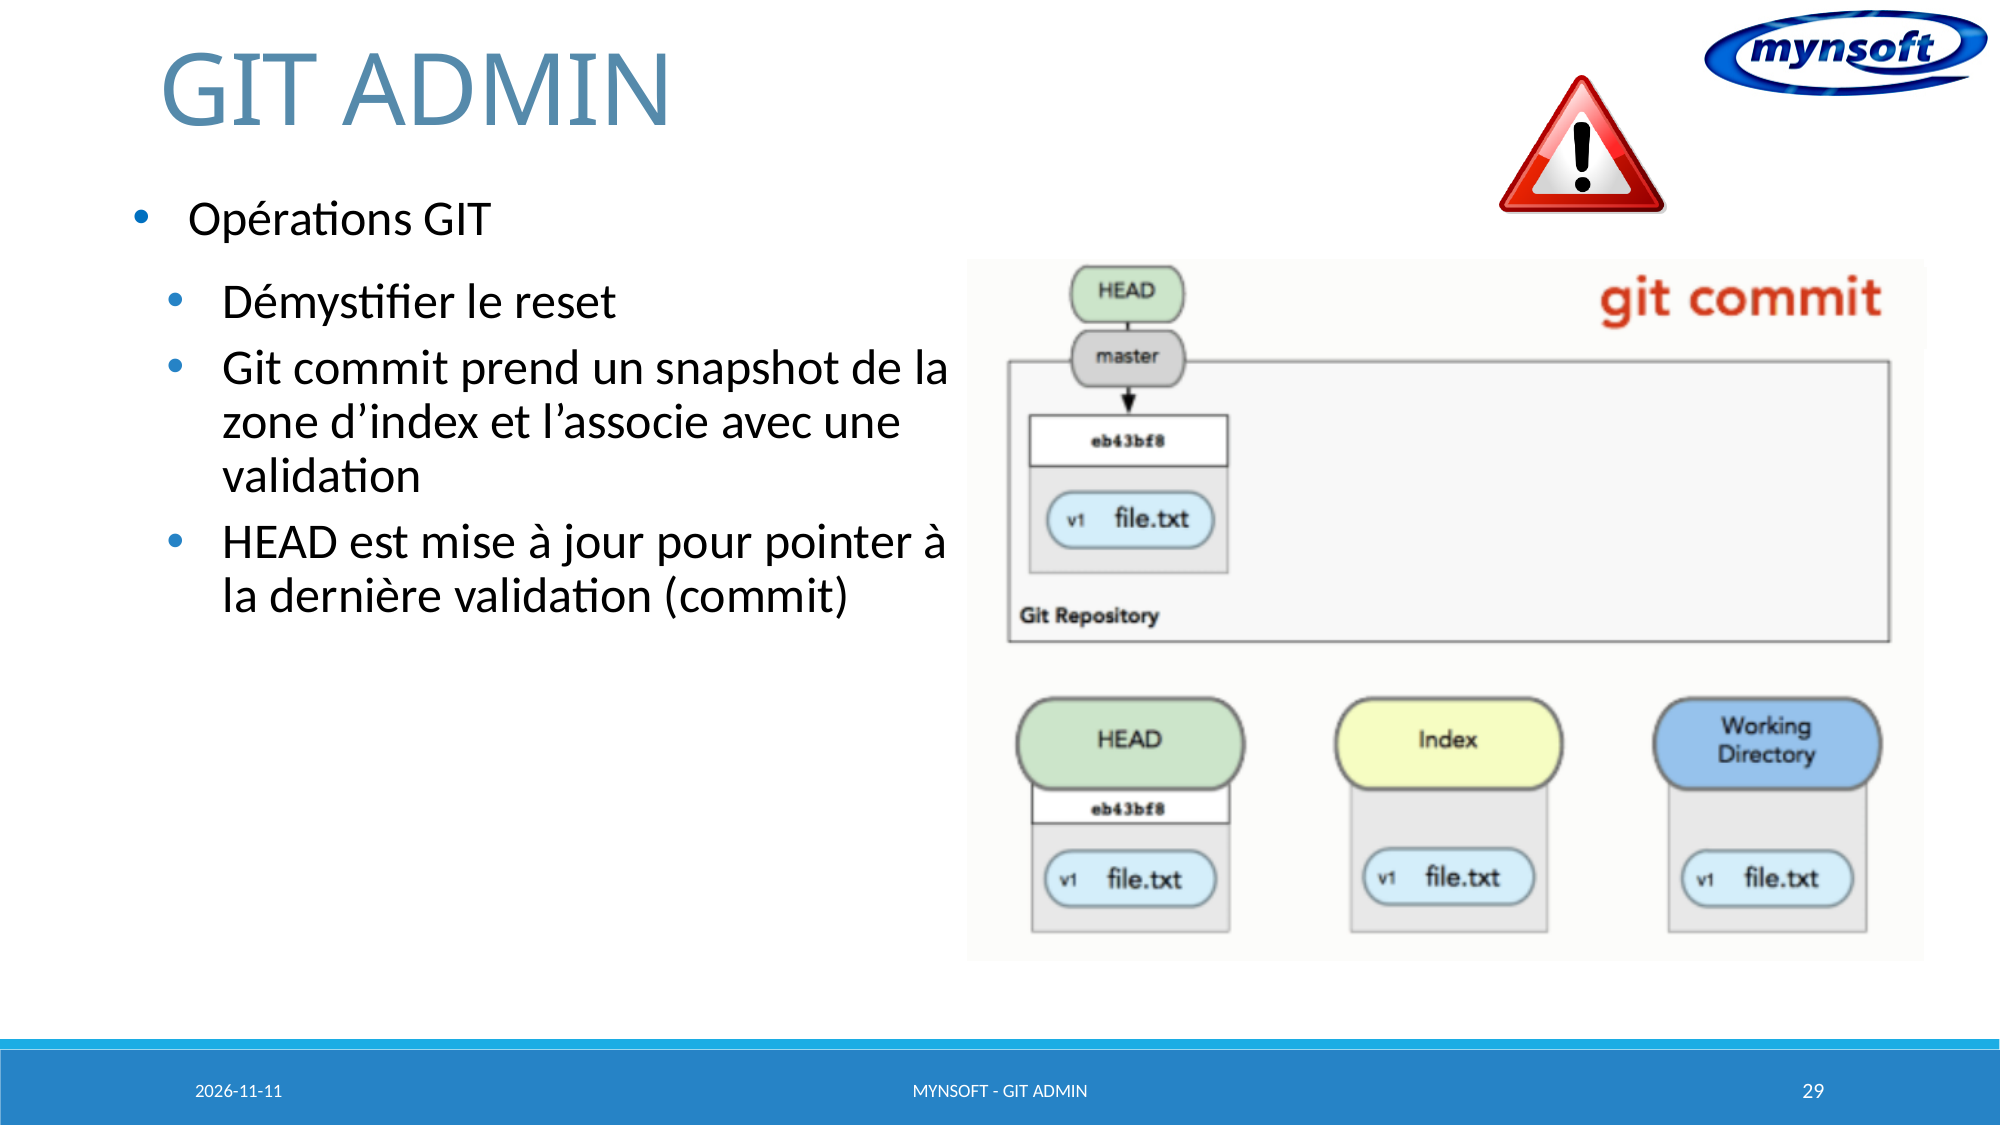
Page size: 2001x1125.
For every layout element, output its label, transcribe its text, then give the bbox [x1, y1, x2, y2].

picture [1499, 74, 1667, 215]
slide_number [180, 1059, 586, 1120]
slide_number 29 [1624, 1059, 1840, 1120]
title GIT ADMIN [158, 42, 1841, 148]
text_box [967, 258, 1928, 962]
text_box Opérations GIT [117, 178, 1242, 254]
footer MYNSOFT - GIT ADMIN [604, 1059, 1396, 1120]
picture [1702, 8, 1990, 99]
list Démystifier le reset Git commit prend un snapshot de la zone d’index et l’associe avec une validation HEAD est mise à jour pour pointer à la dernière validation (commit) [88, 267, 964, 914]
